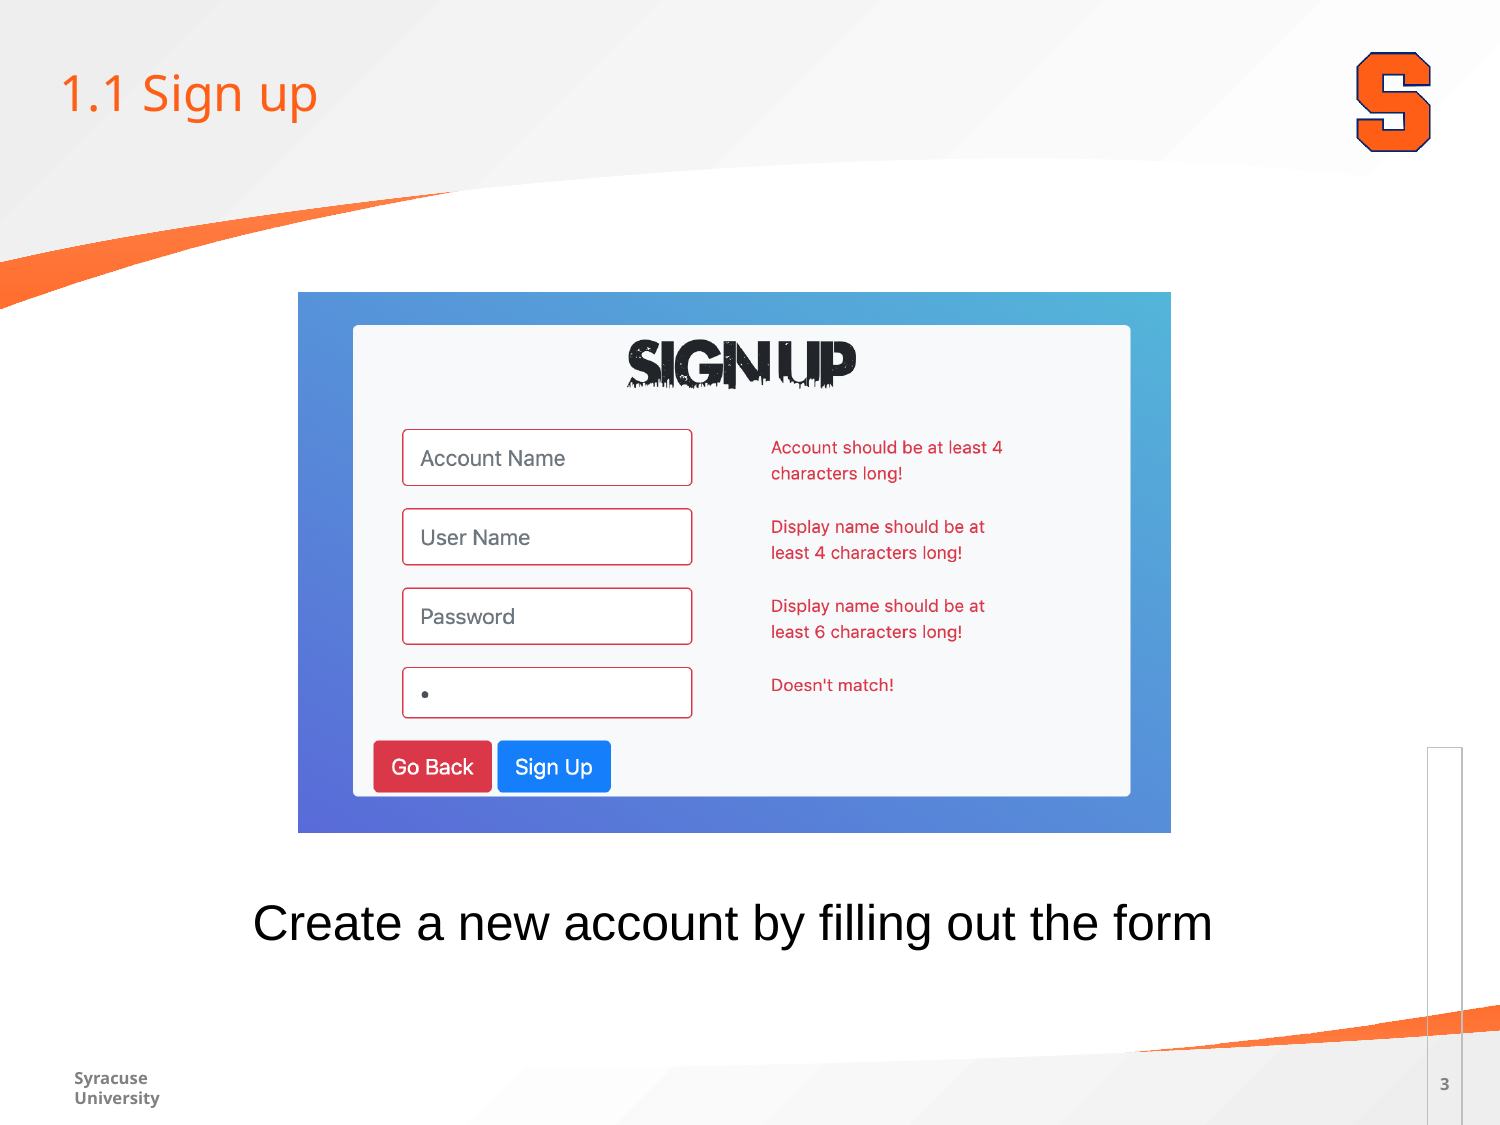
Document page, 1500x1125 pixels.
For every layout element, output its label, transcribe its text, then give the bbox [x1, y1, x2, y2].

picture [1343, 52, 1444, 152]
title 1.1 Sign up [59, 60, 1410, 149]
slide_number ‹#› [1427, 747, 1463, 1125]
text_box Create a new account by filling out the form [245, 882, 1224, 958]
picture [297, 292, 1171, 833]
